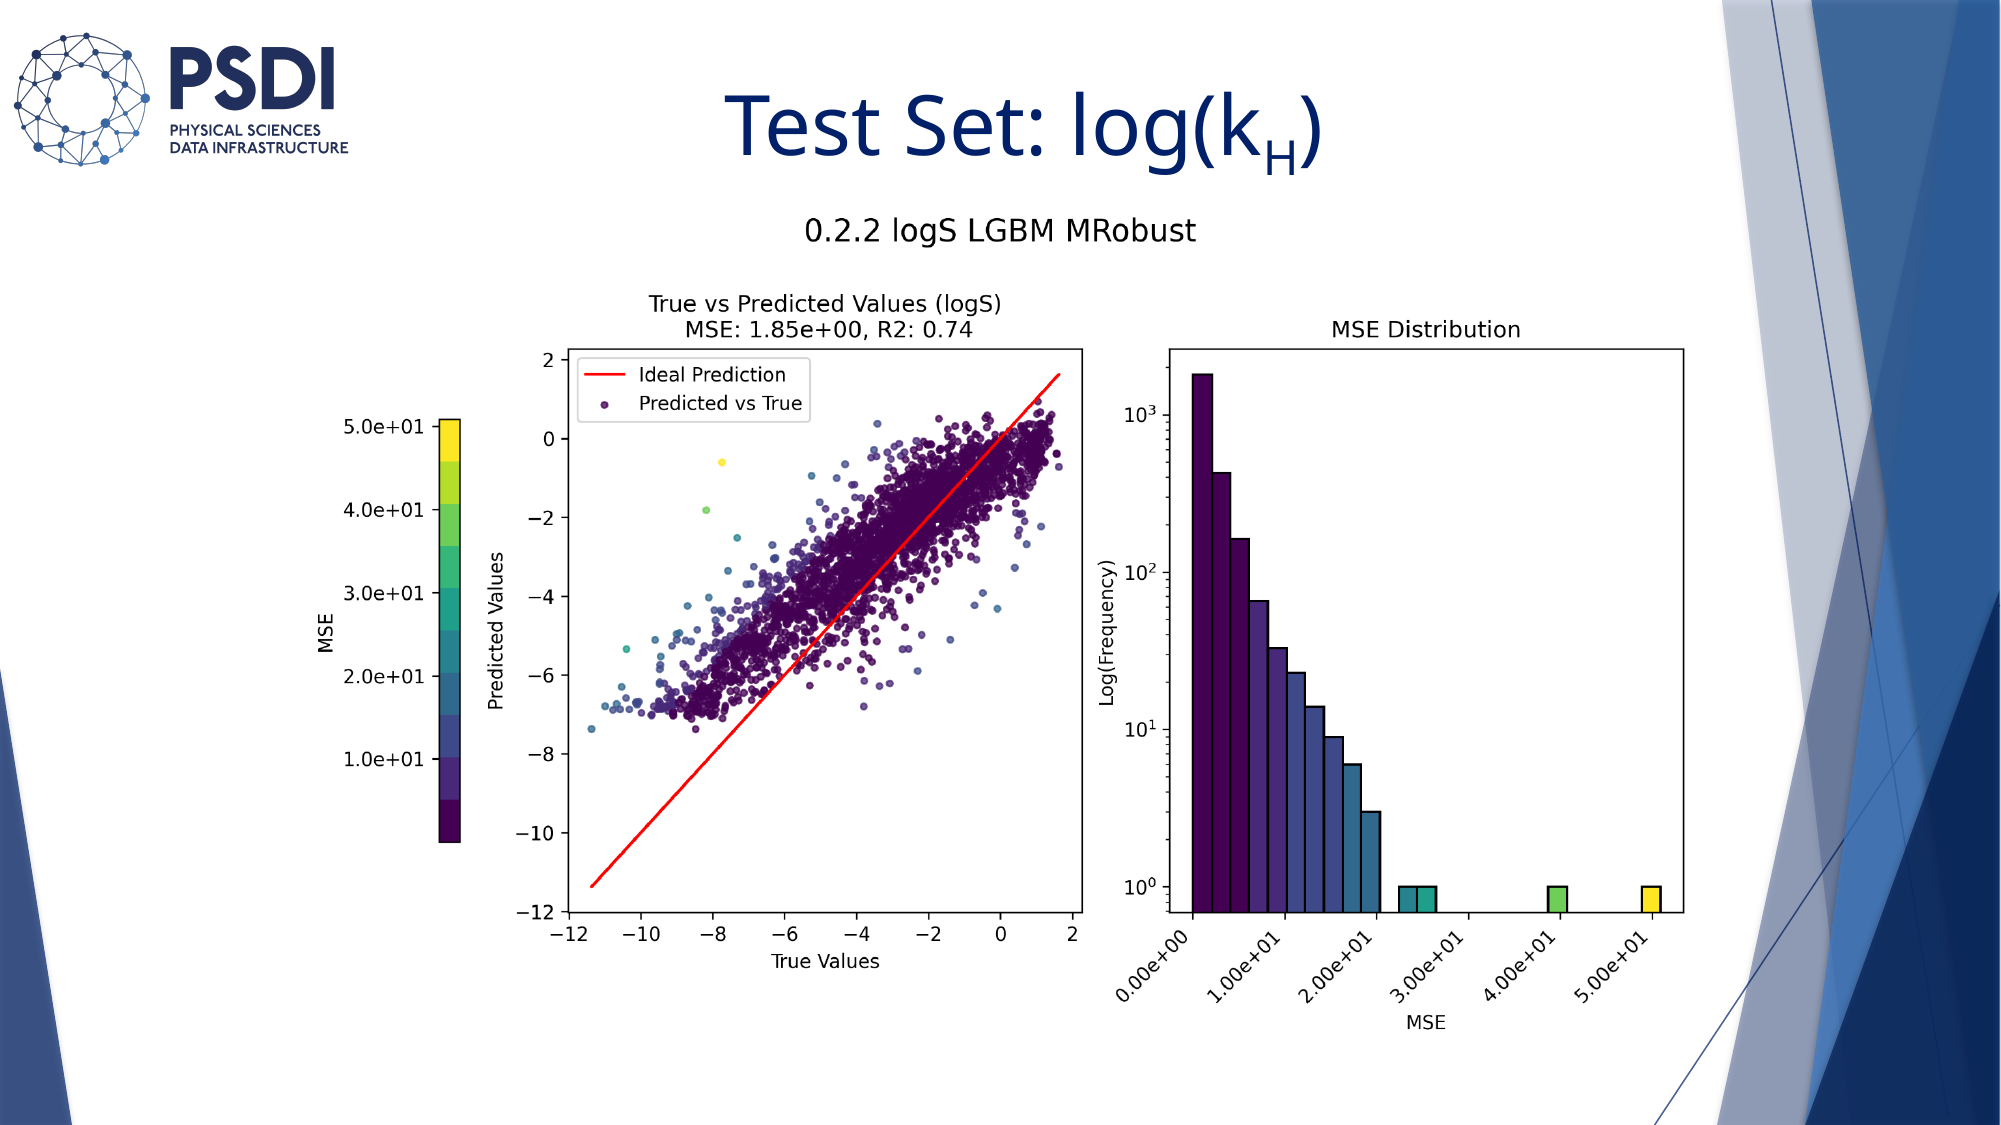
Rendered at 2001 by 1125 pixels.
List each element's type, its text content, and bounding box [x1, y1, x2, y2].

picture [12, 32, 350, 167]
title Test Set: log(kH) [351, 64, 1697, 212]
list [310, 210, 1690, 1039]
